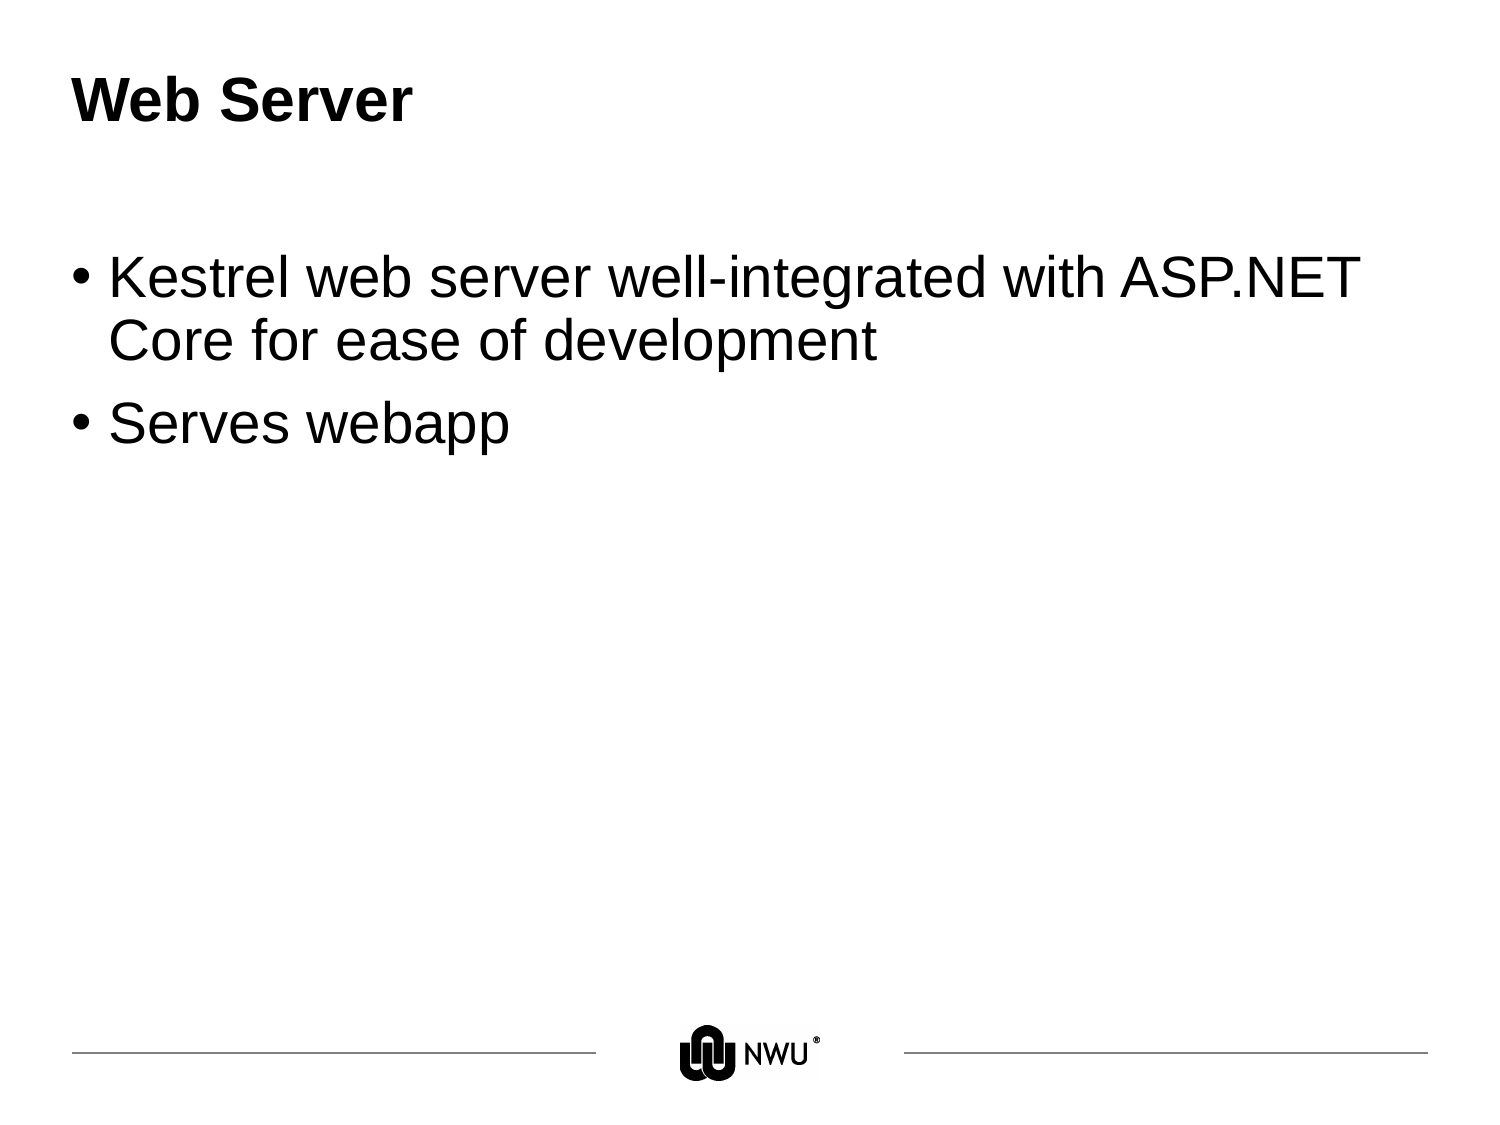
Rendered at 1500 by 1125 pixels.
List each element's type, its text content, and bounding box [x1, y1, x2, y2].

title Web Server [56, 59, 1444, 208]
picture [680, 1025, 820, 1081]
list Kestrel web server well-integrated with ASP.NET Core for ease of development Serves webapp [56, 239, 1444, 981]
